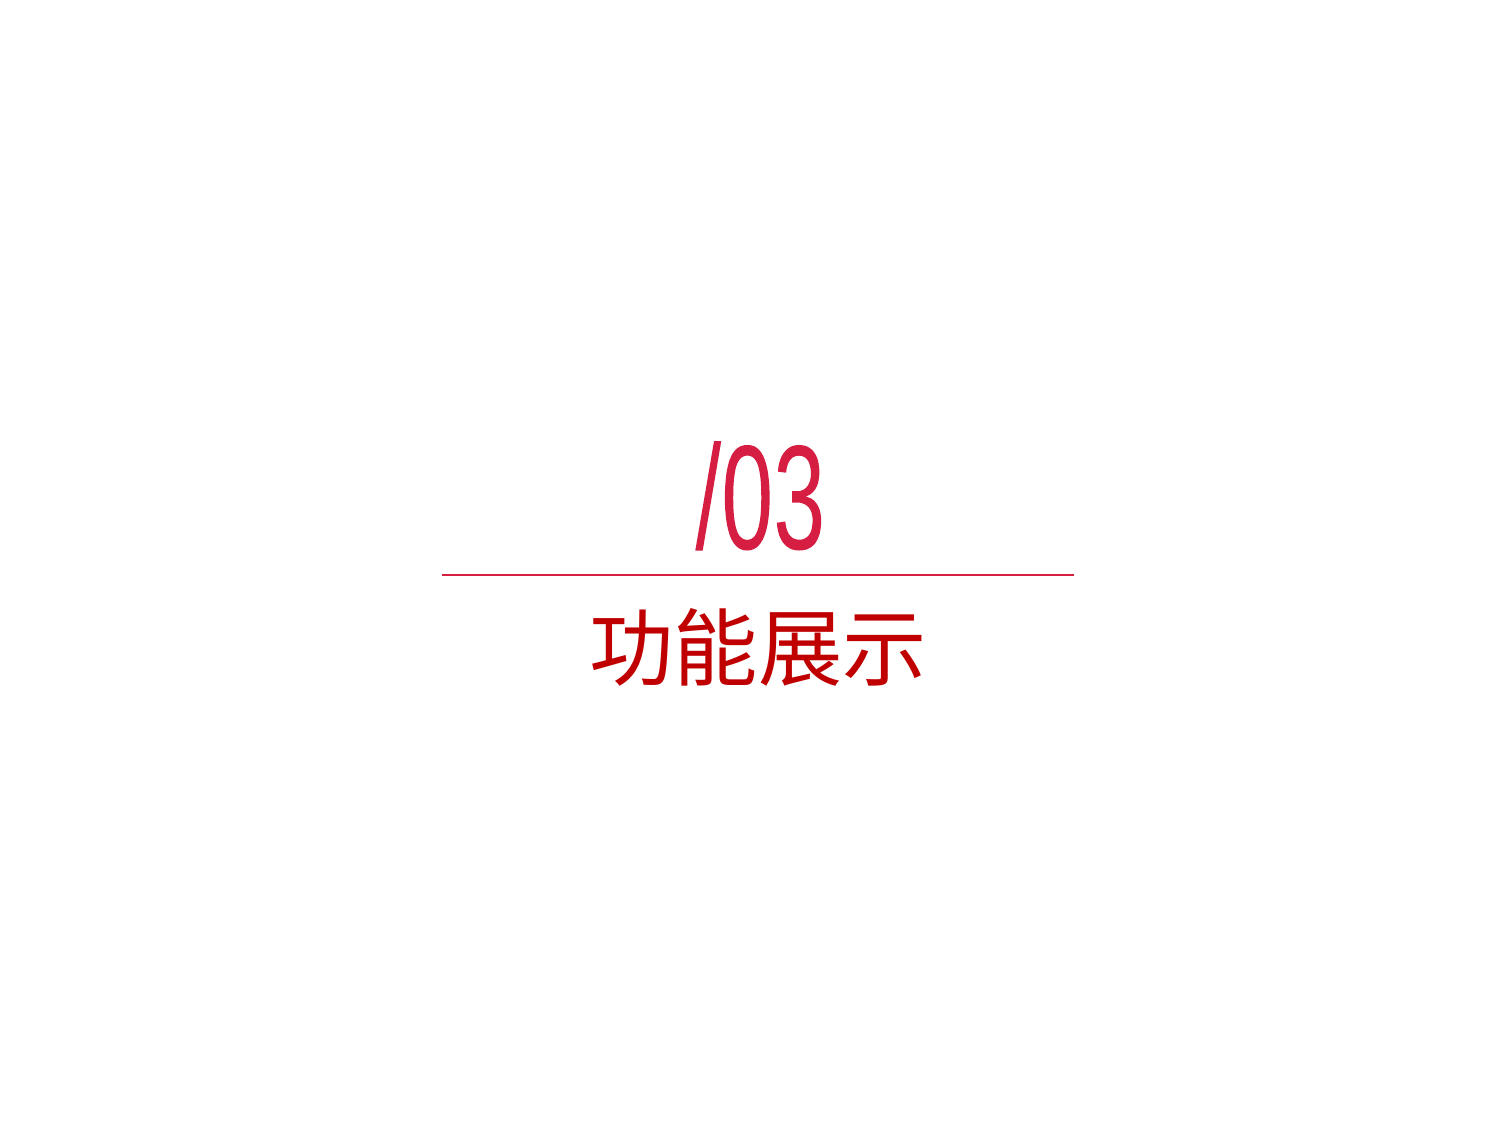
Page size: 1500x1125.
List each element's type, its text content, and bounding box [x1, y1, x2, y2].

title 功能展示 [479, 611, 1038, 693]
